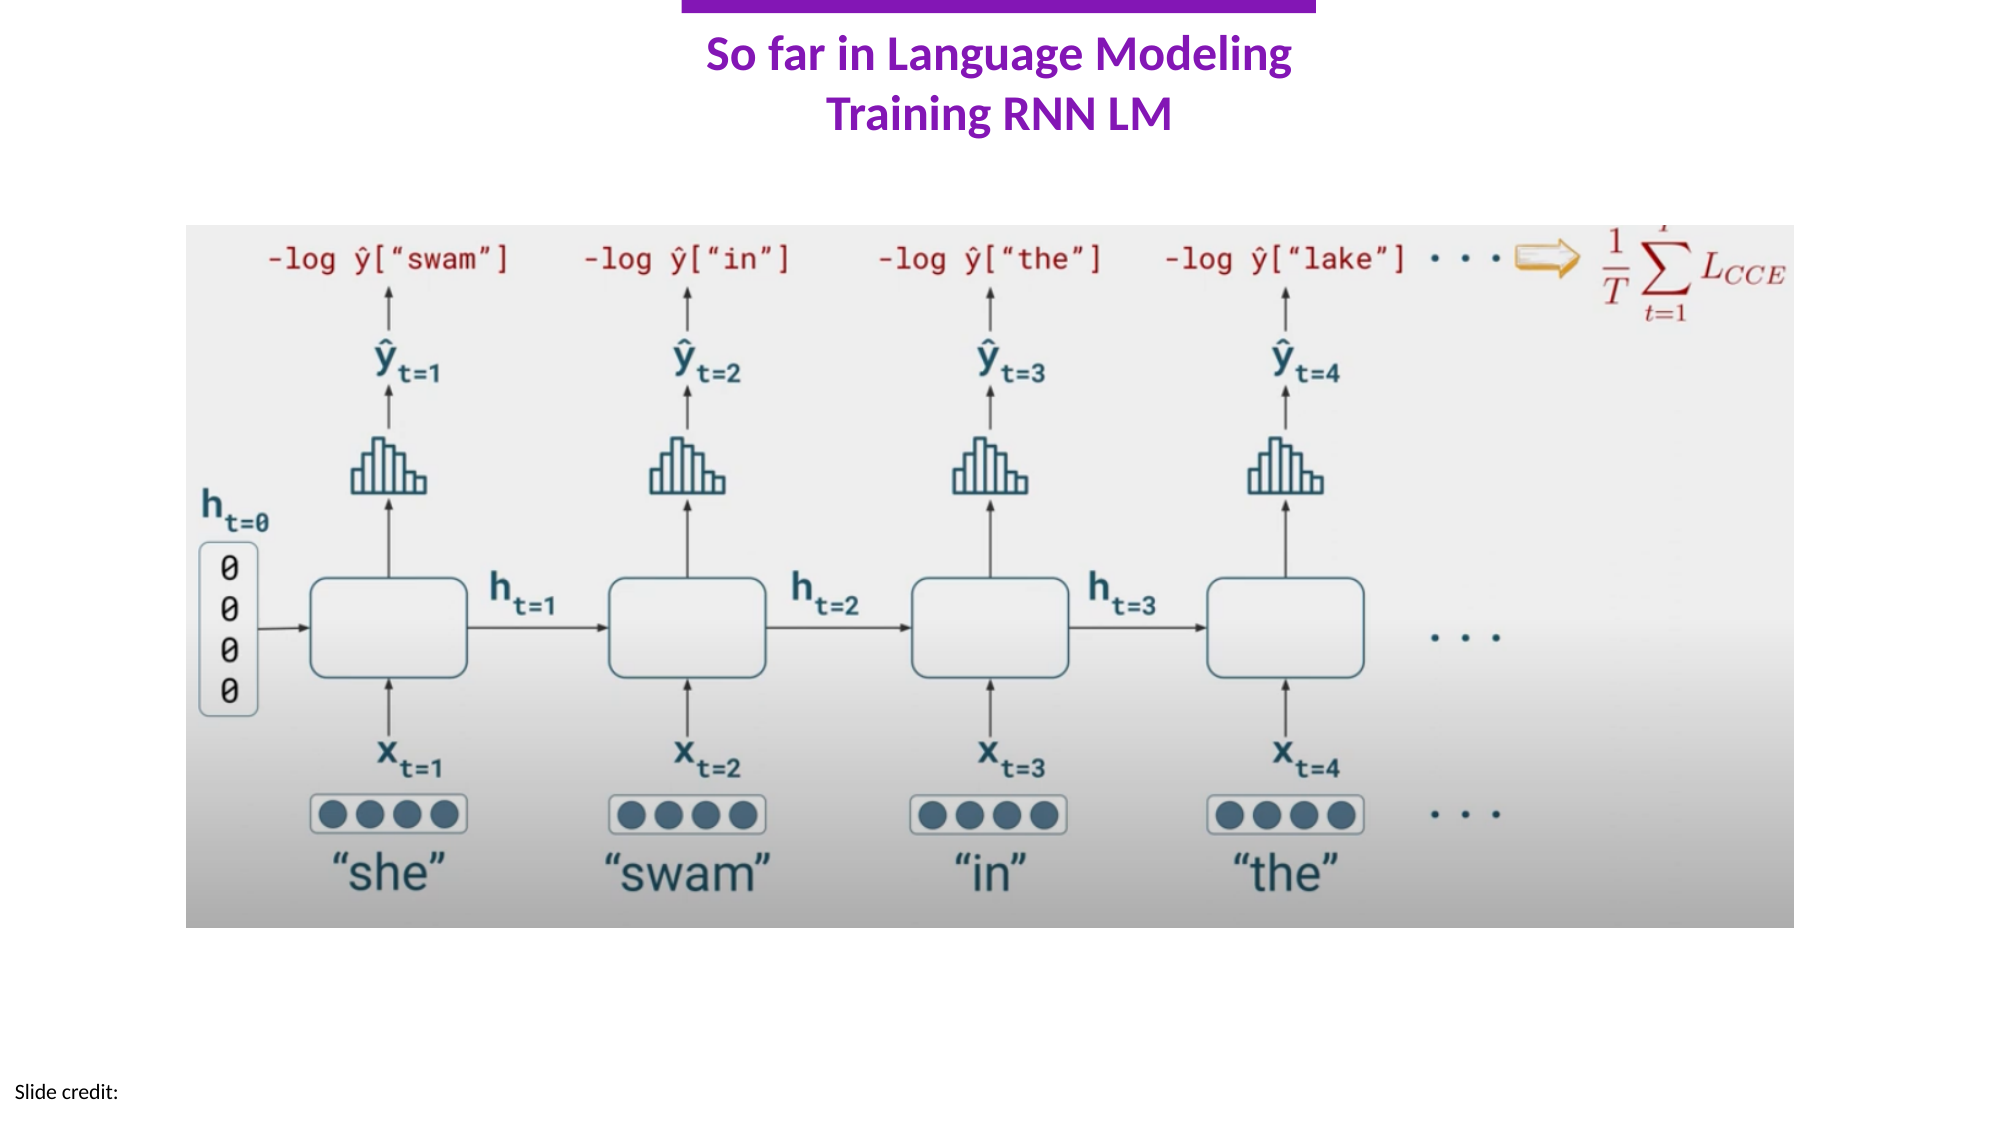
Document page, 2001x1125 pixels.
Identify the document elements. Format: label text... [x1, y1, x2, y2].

picture [186, 225, 1794, 928]
text_box So far in Language Modeling Training RNN LM [664, 13, 1335, 149]
text_box [681, 0, 1317, 13]
text_box Slide credit: [0, 1070, 1203, 1112]
